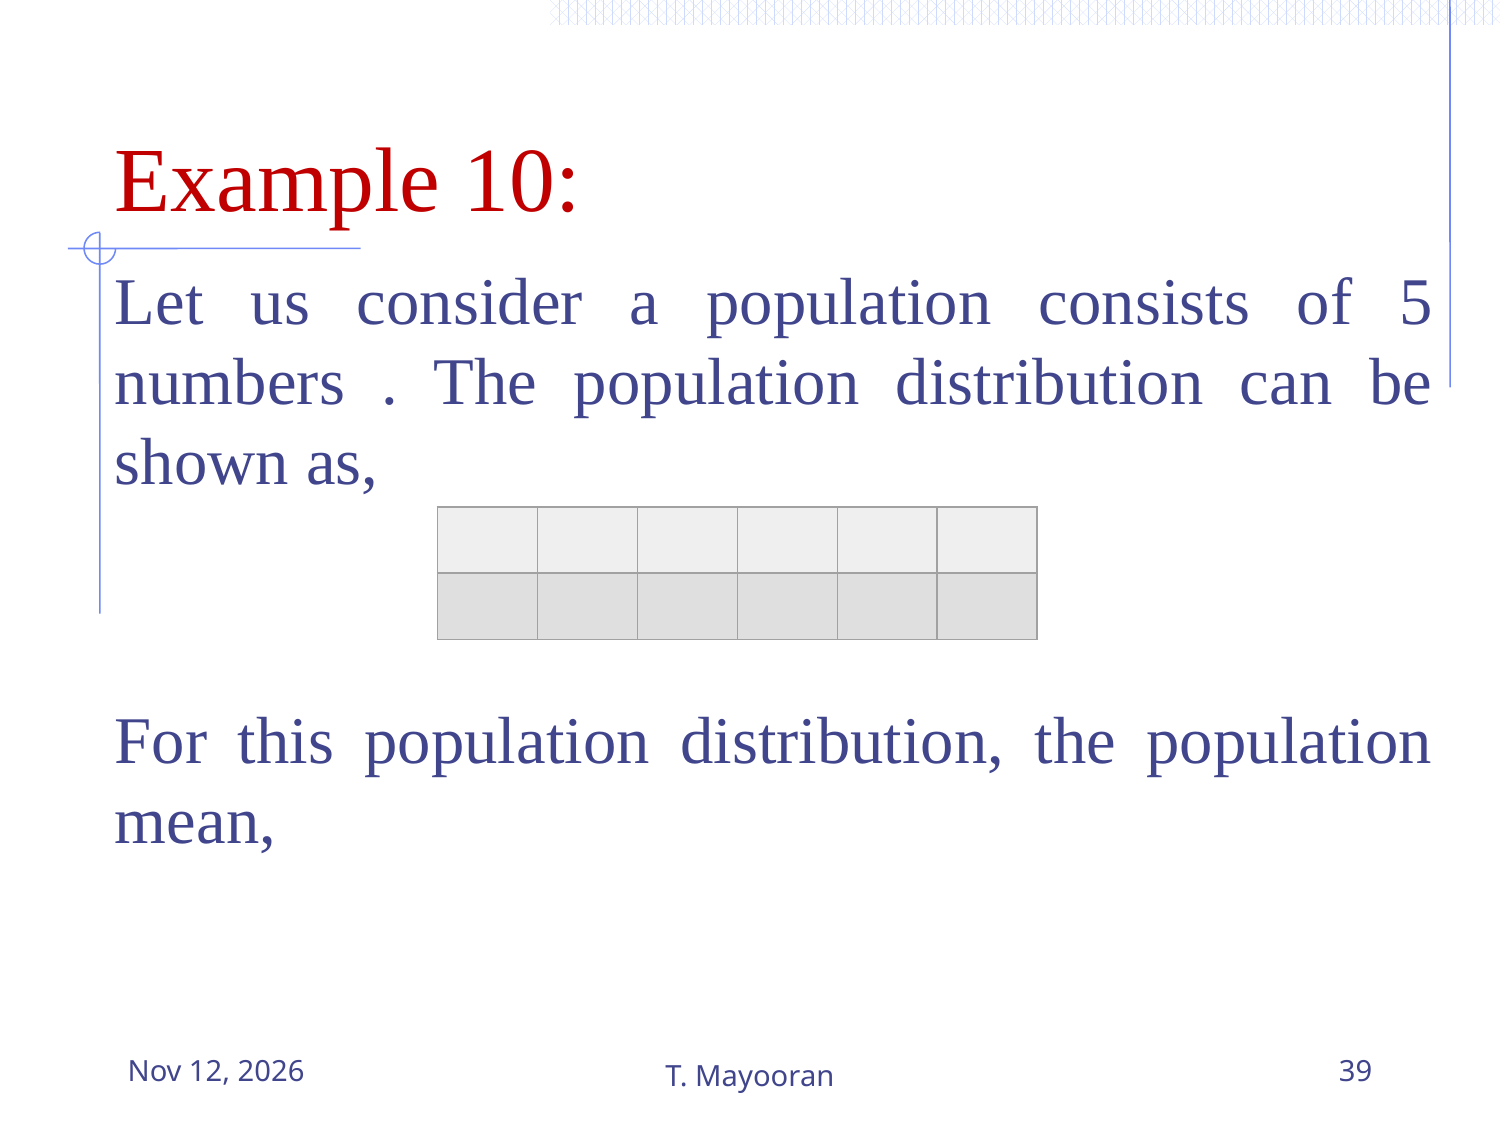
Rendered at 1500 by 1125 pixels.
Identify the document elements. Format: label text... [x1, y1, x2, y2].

footer T. Mayooran [512, 1024, 988, 1101]
slide_number 30-Dec-25 [112, 1024, 426, 1101]
title Example 10: [99, 50, 1375, 238]
slide_number 39 [1074, 1024, 1388, 1101]
